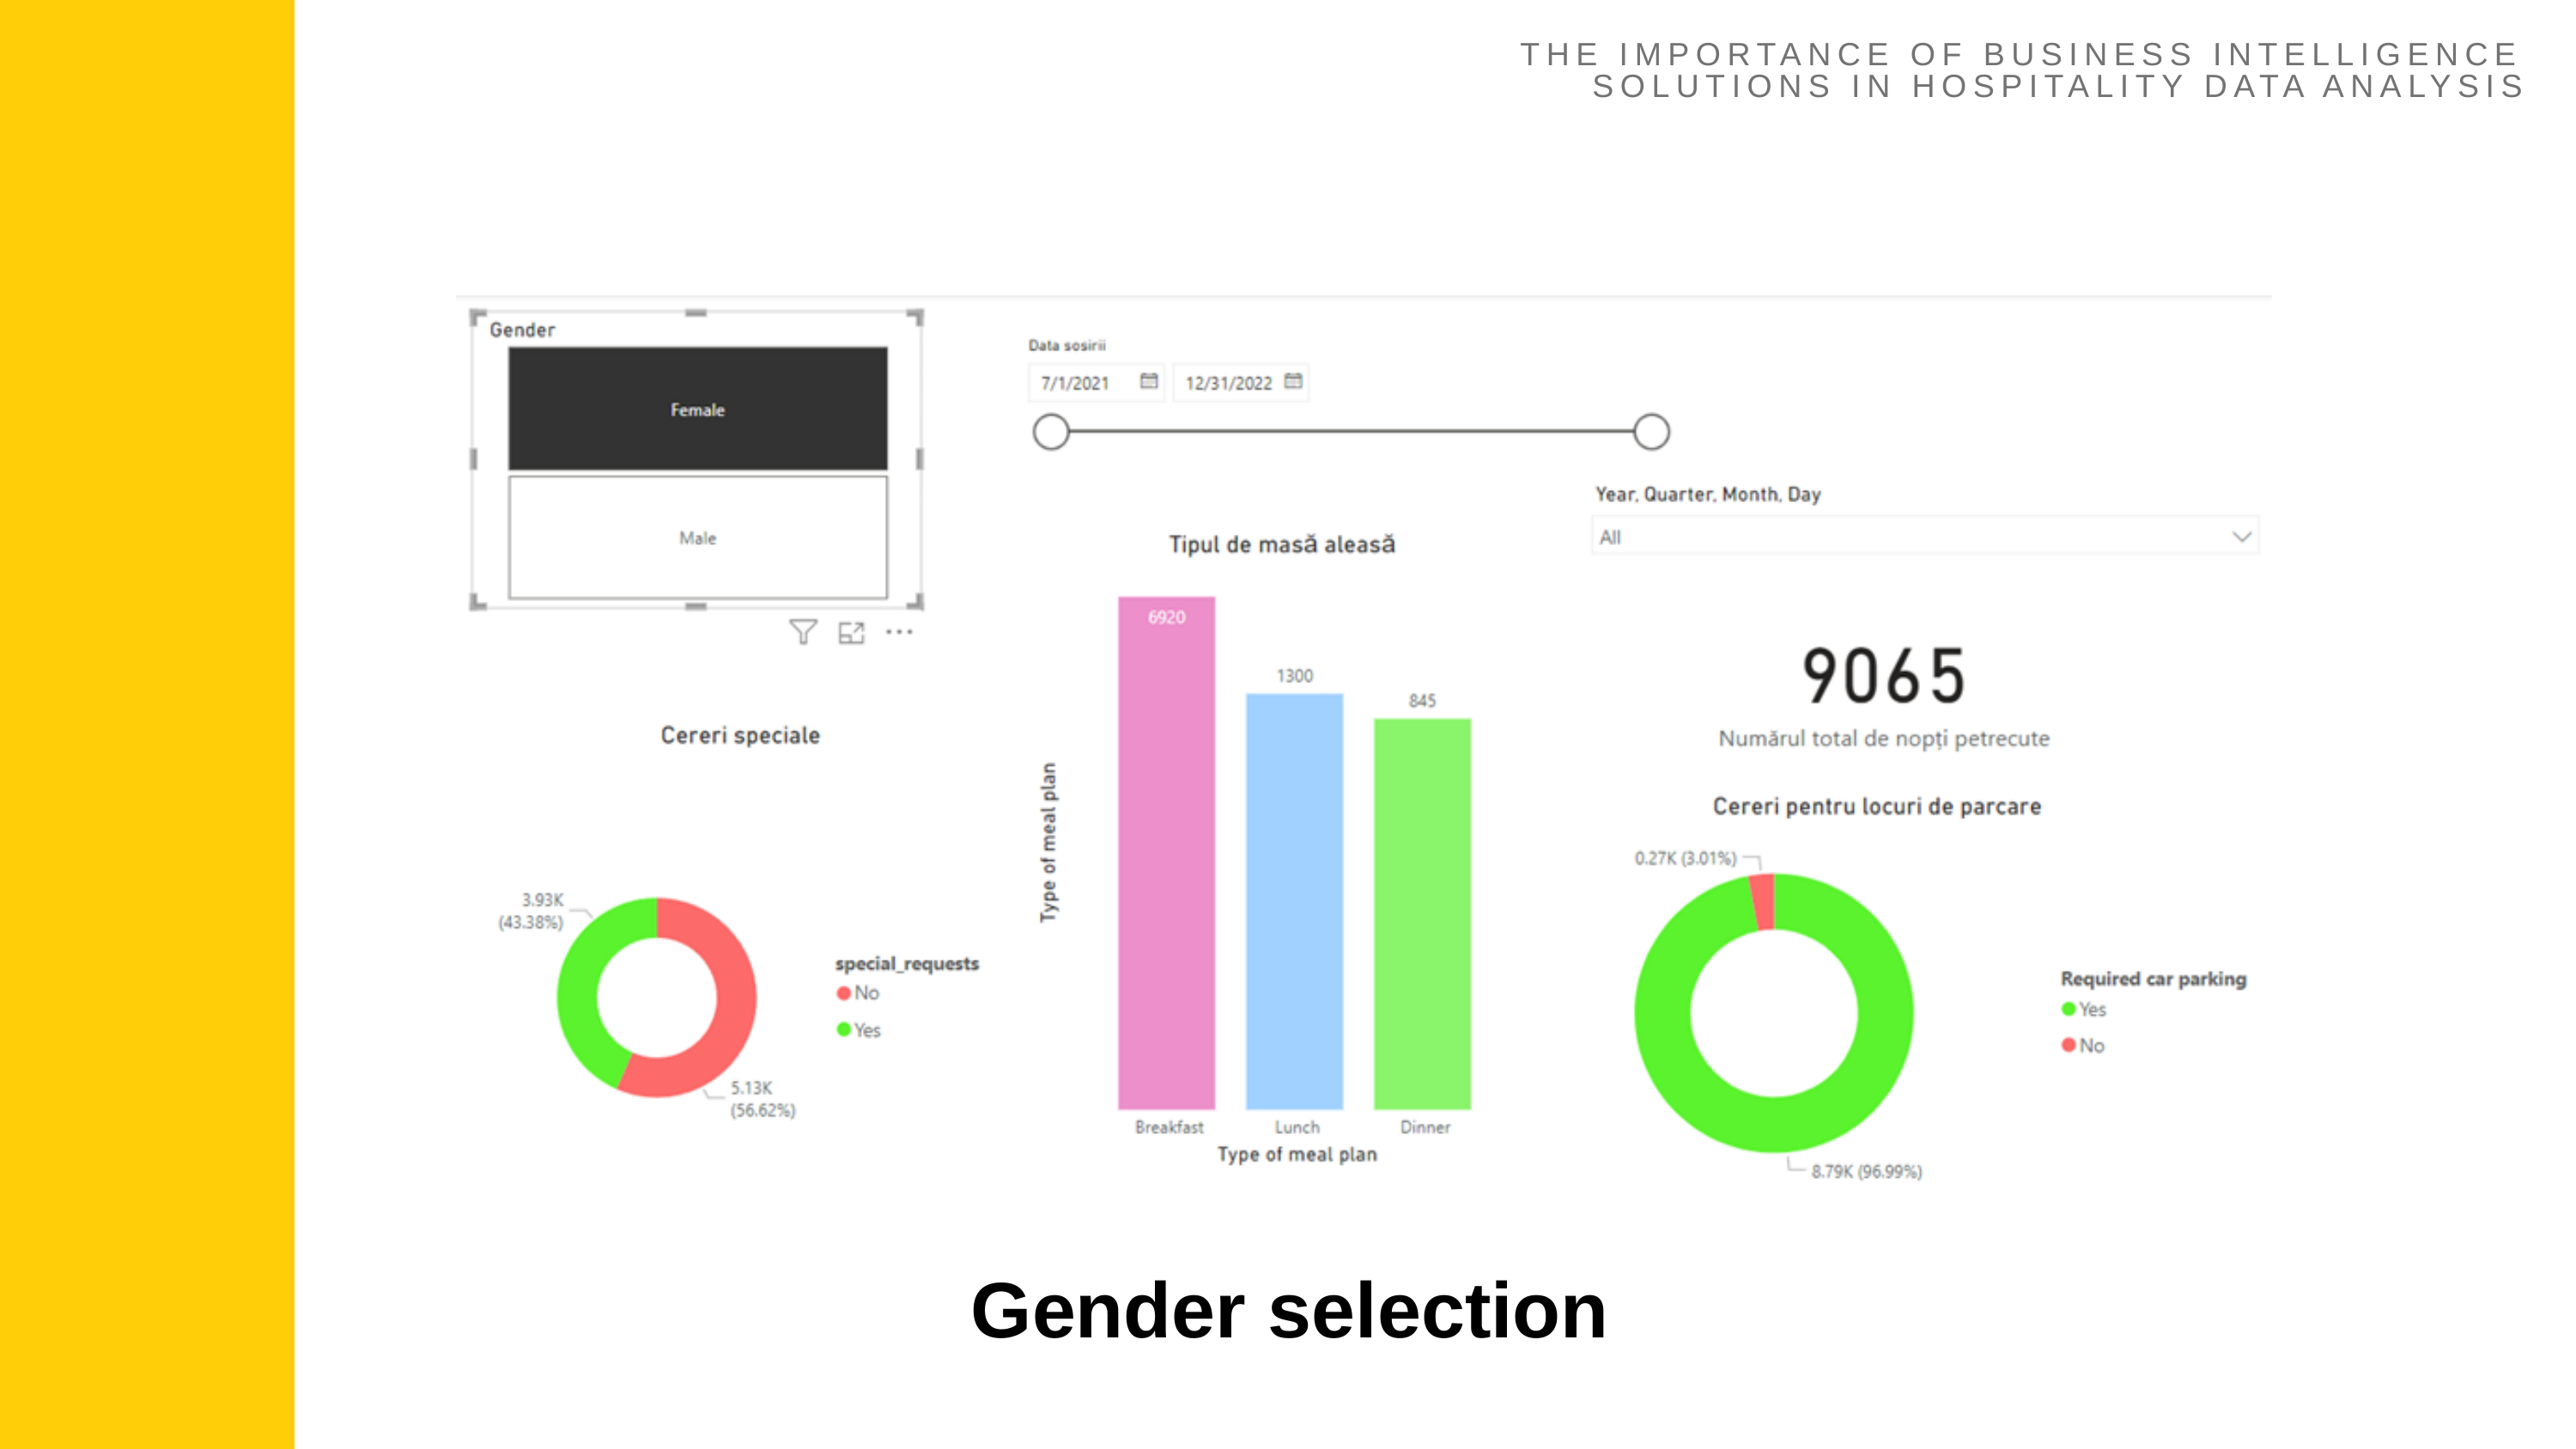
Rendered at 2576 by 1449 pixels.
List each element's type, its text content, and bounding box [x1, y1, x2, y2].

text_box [0, 0, 295, 1449]
text_box Gender selection [301, 1264, 2432, 1354]
text_box THE IMPORTANCE OF BUSINESS INTELLIGENCE SOLUTIONS IN HOSPITALITY DATA ANALYSIS [1406, 39, 2524, 105]
text_box [456, 295, 2272, 1231]
